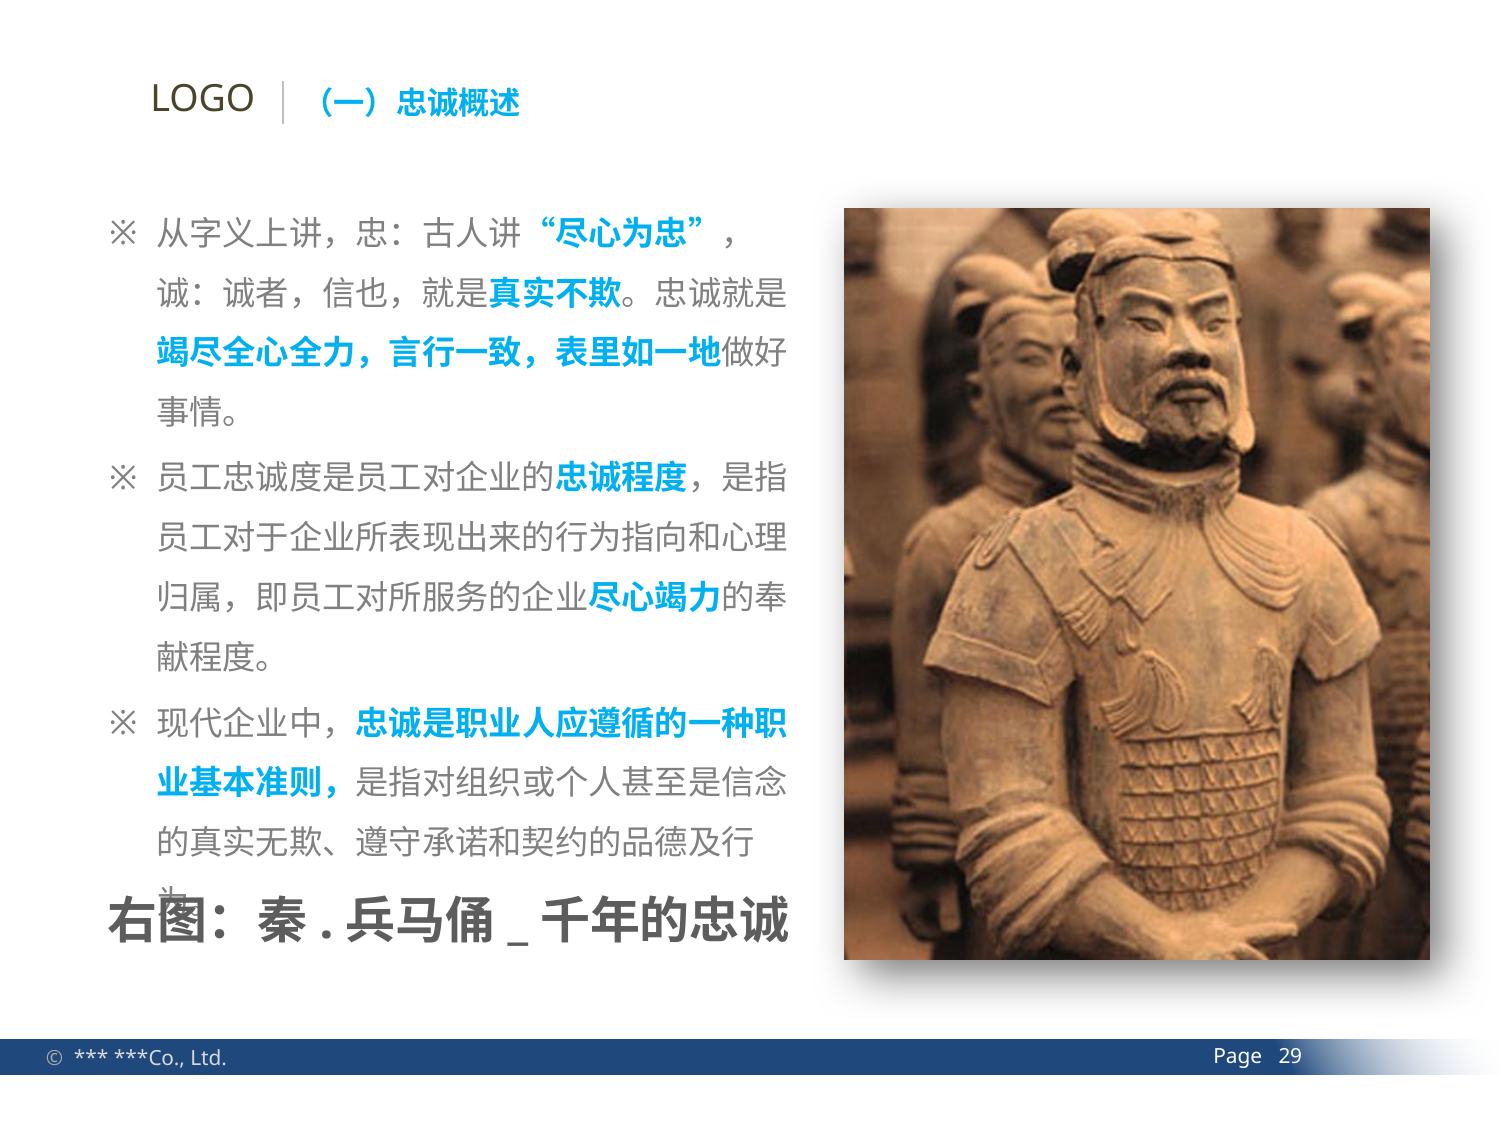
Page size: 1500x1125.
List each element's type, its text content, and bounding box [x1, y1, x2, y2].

title （一）忠诚概述 [287, 78, 1376, 127]
text_box 从字义上讲，忠：古人讲“尽心为忠”，诚：诚者，信也，就是真实不欺。忠诚就是竭尽全心全力，言行一致，表里如一地做好事情。 员工忠诚度是员工对企业的忠诚程度，是指员工对于企业所表现出来的行为指向和心理归属，即员工对所服务的企业尽心竭力的奉献程度。 现代企业中，忠诚是职业人应遵循的一种职业基本准则，是指对组织或个人甚至是信念的真实无欺、遵守承诺和契约的品德及行为。 [94, 184, 809, 929]
text_box 右图：秦.兵马俑_千年的忠诚 [92, 881, 805, 957]
picture [844, 207, 1430, 960]
text_box [94, 742, 768, 812]
